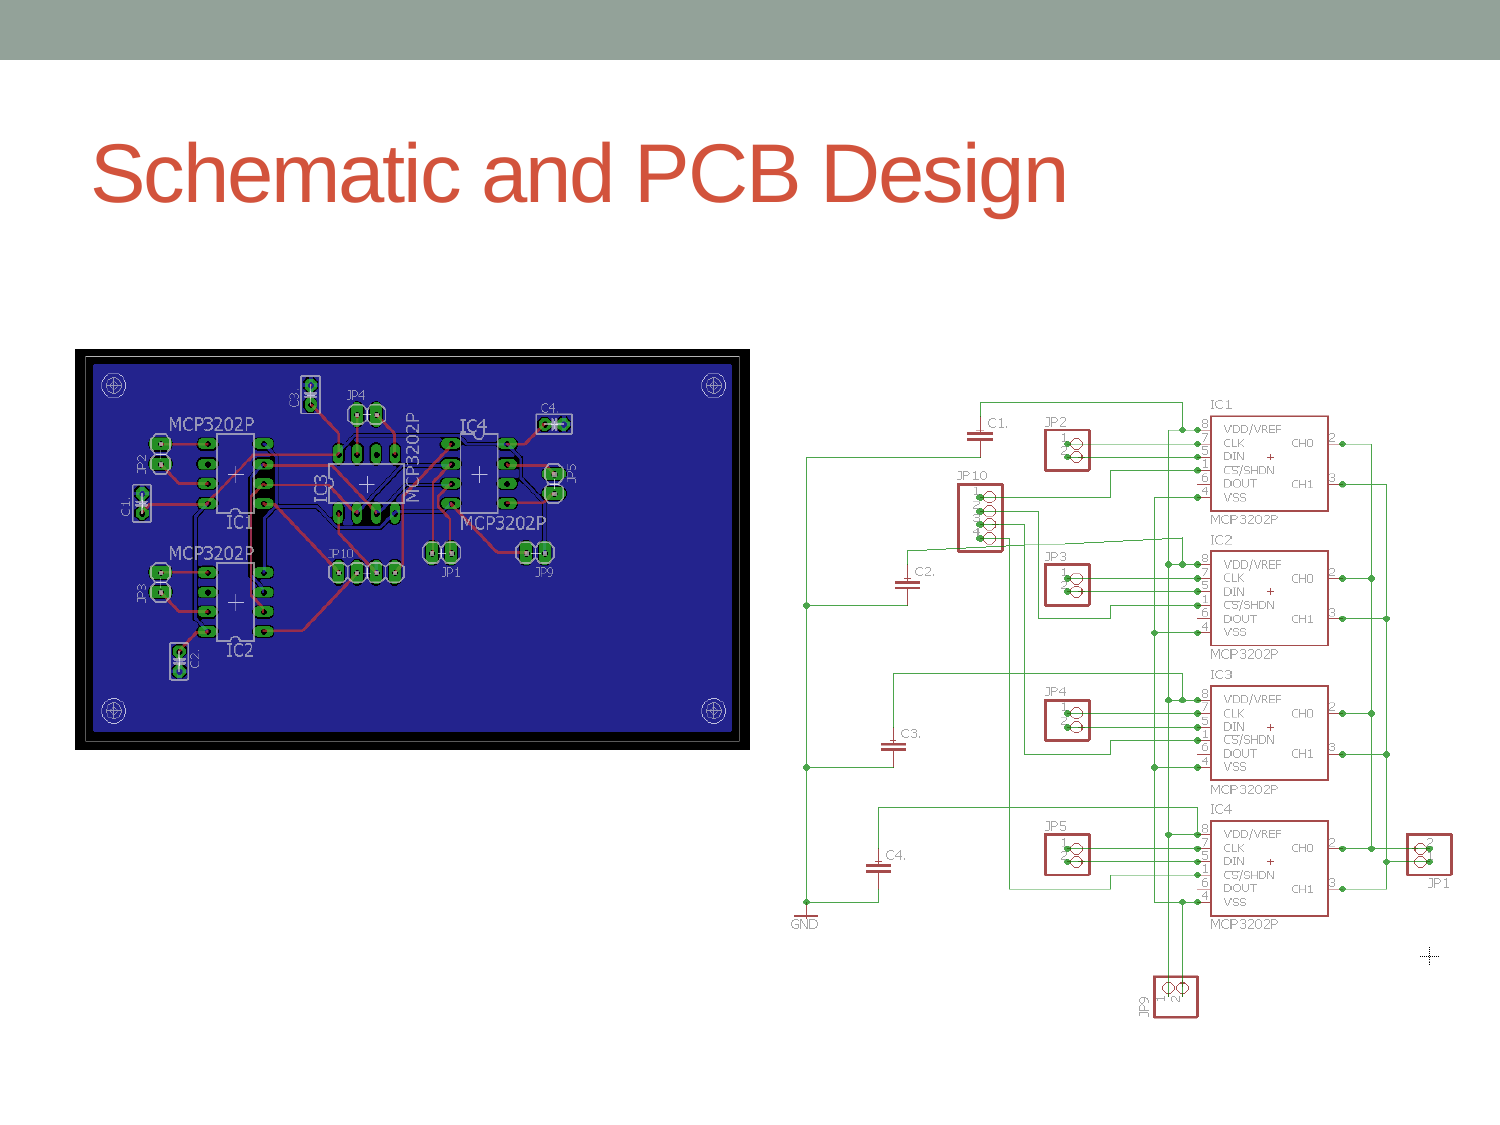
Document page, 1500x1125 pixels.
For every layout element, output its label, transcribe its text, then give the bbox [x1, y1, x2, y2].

picture [774, 387, 1485, 1033]
picture [74, 349, 751, 751]
title Schematic and PCB Design [75, 87, 1425, 250]
